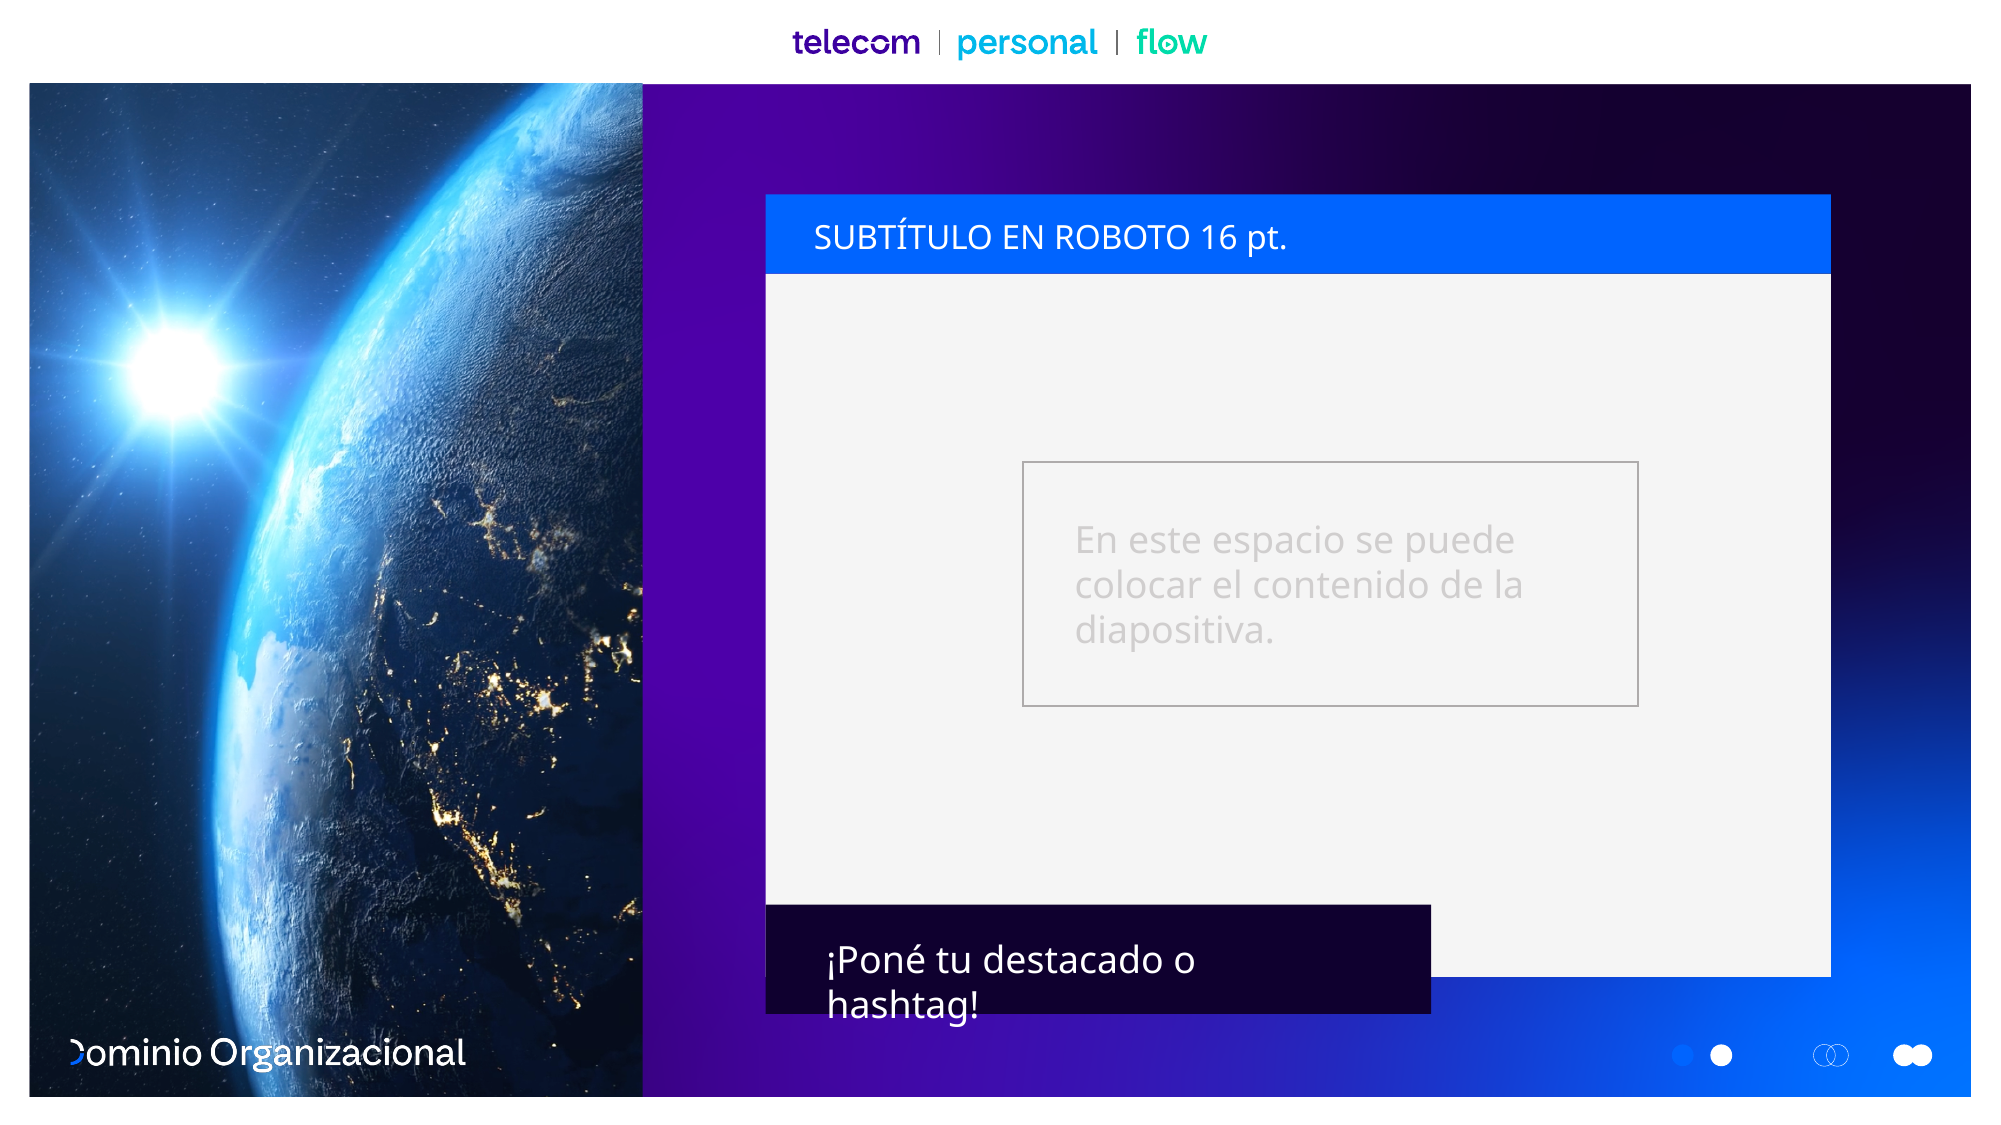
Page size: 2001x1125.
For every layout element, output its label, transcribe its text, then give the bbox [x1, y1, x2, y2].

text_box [1671, 1044, 1933, 1067]
text_box [765, 904, 1432, 1014]
text_box SUBTÍTULO EN ROBOTO 16 pt. [798, 209, 1305, 264]
text_box En este espacio se puede colocar el contenido de la diapositiva. [1022, 461, 1638, 706]
text_box [765, 273, 1831, 977]
picture [29, 83, 1971, 1097]
text_box [765, 194, 1831, 273]
text_box ¡Poné tu destacado o hashtag! [811, 928, 1358, 1034]
